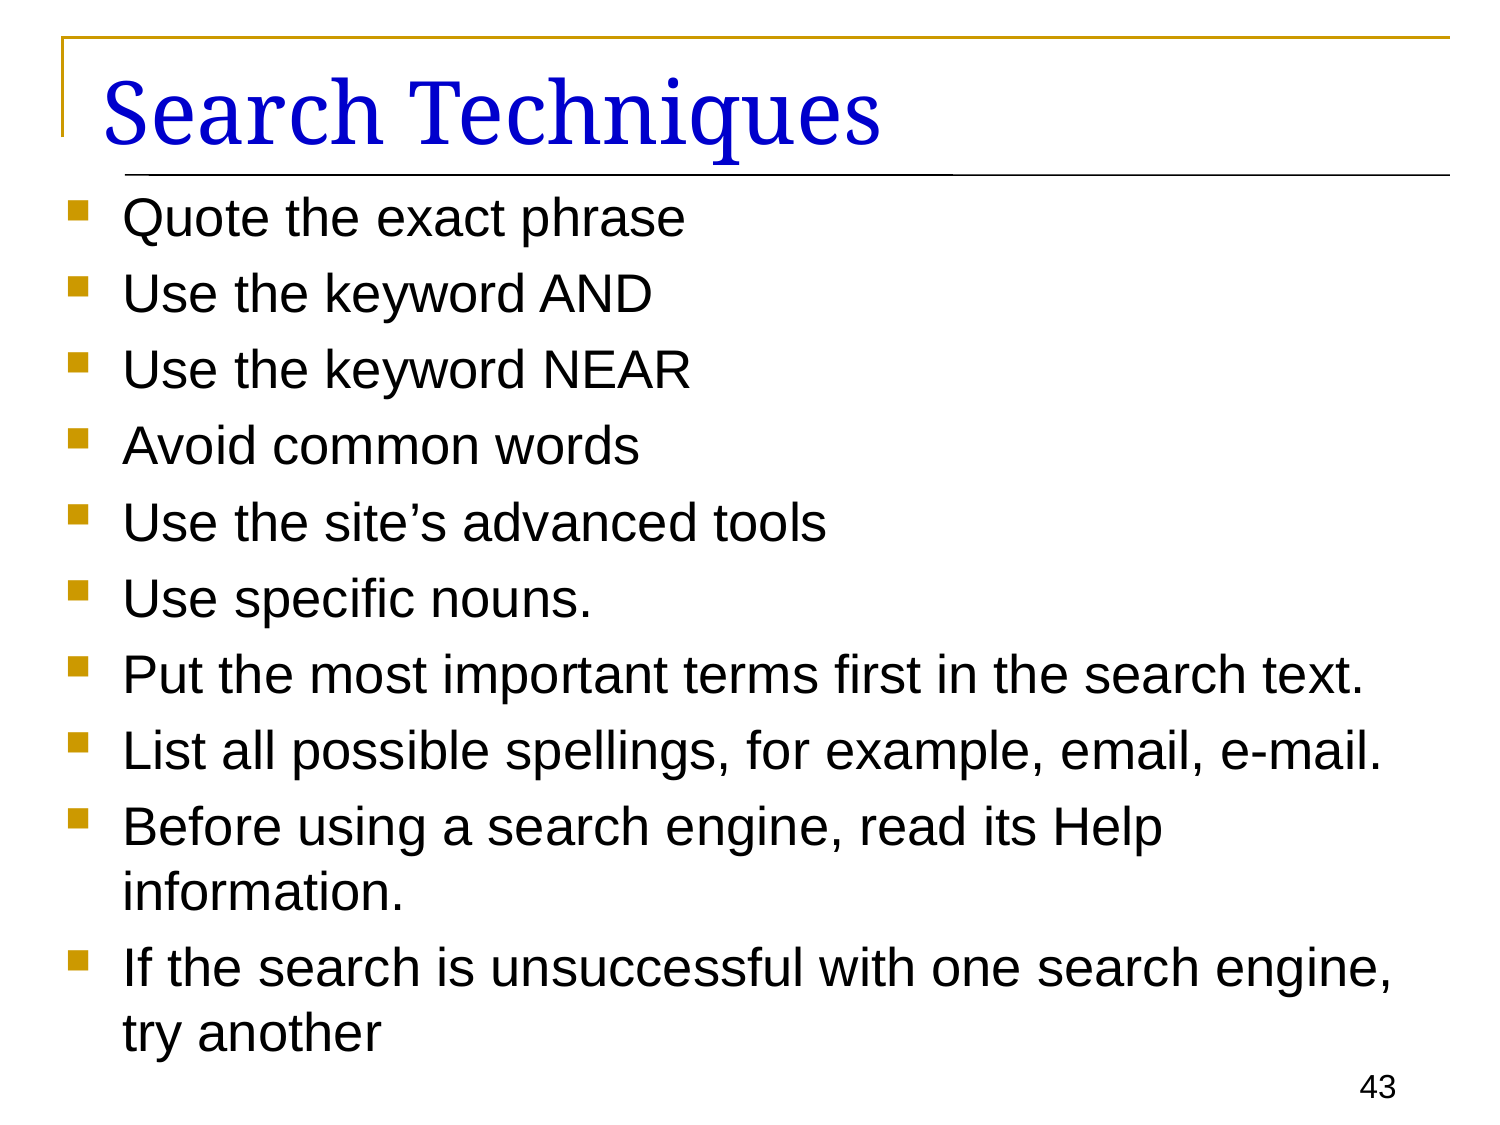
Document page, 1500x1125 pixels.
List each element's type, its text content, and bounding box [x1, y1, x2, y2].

title Search Techniques [87, 49, 1451, 163]
list Quote the exact phrase Use the keyword AND Use the keyword NEAR Avoid common words Use the site’s advanced tools Use specific nouns. Put the most important terms first in the search text. List all possible spellings, for example, email, e-mail. Before using a search engine, read its Help information. If the search is unsuccessful with one search engine, try another [49, 174, 1451, 1076]
